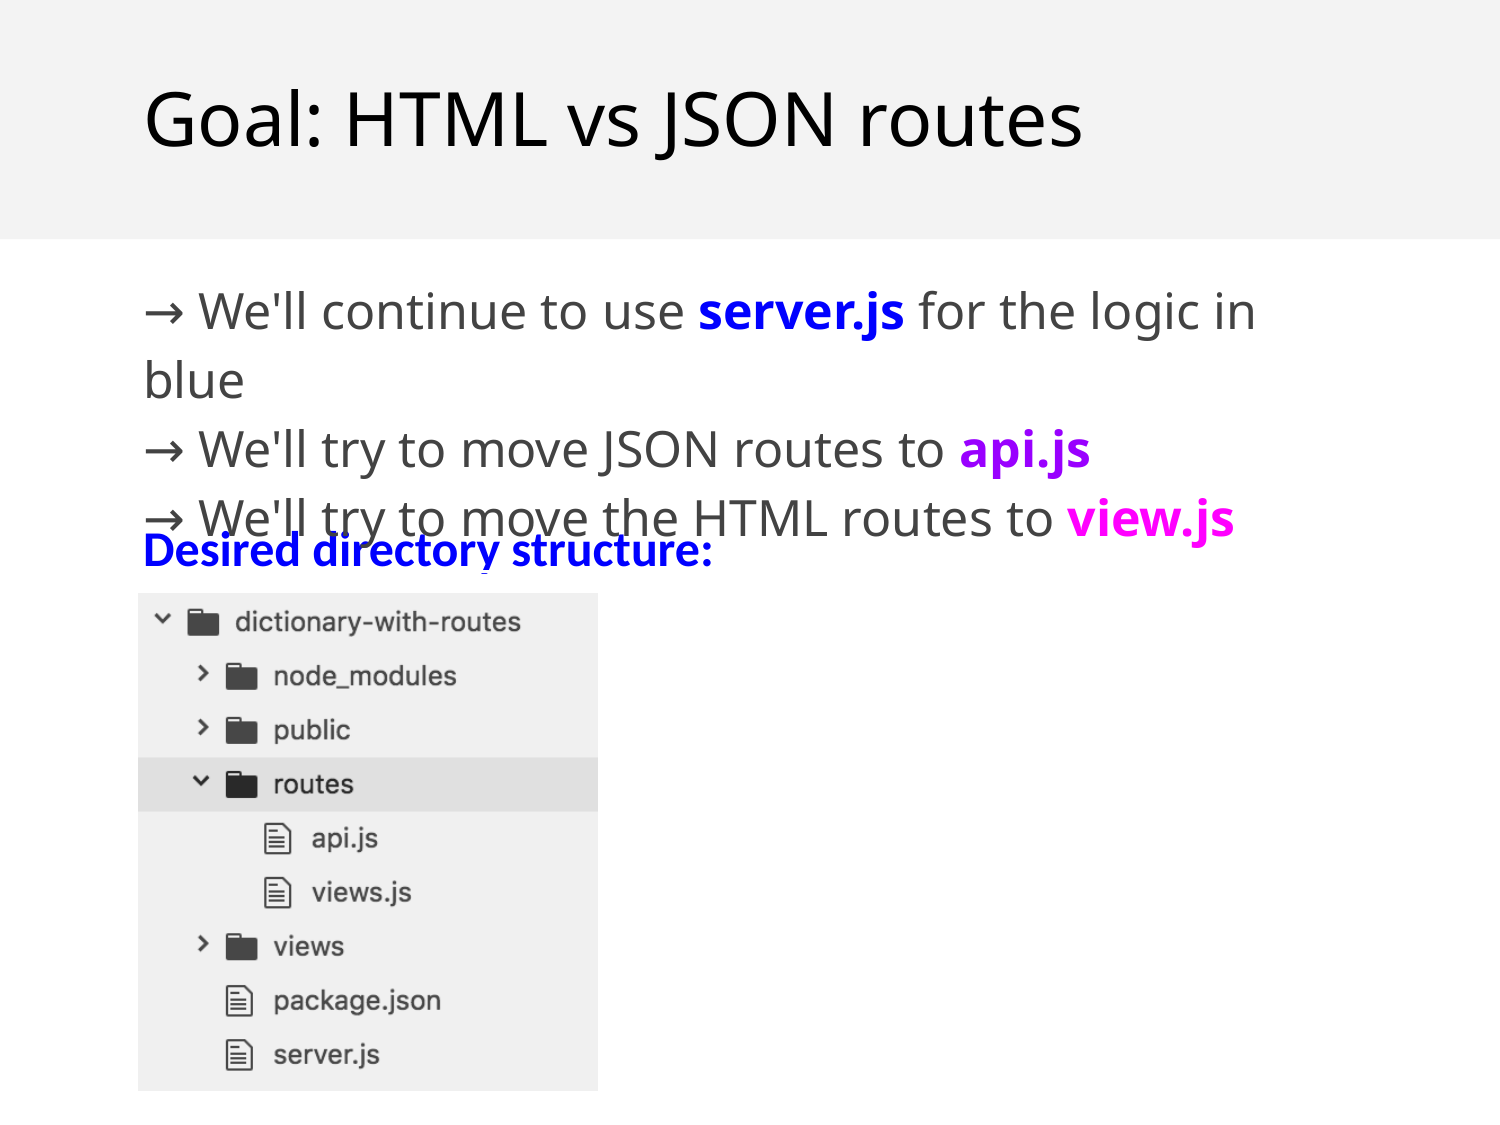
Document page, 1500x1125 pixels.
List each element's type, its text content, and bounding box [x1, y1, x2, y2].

text_box Desired directory structure: [128, 492, 1372, 571]
text_box → We'll continue to use server.js for the logic in blue → We'll try to move JSON routes to api.js → We'll try to move the HTML routes to view.js [128, 255, 1372, 450]
text_box Goal: HTML vs JSON routes [128, 56, 1372, 183]
picture [138, 593, 598, 1091]
